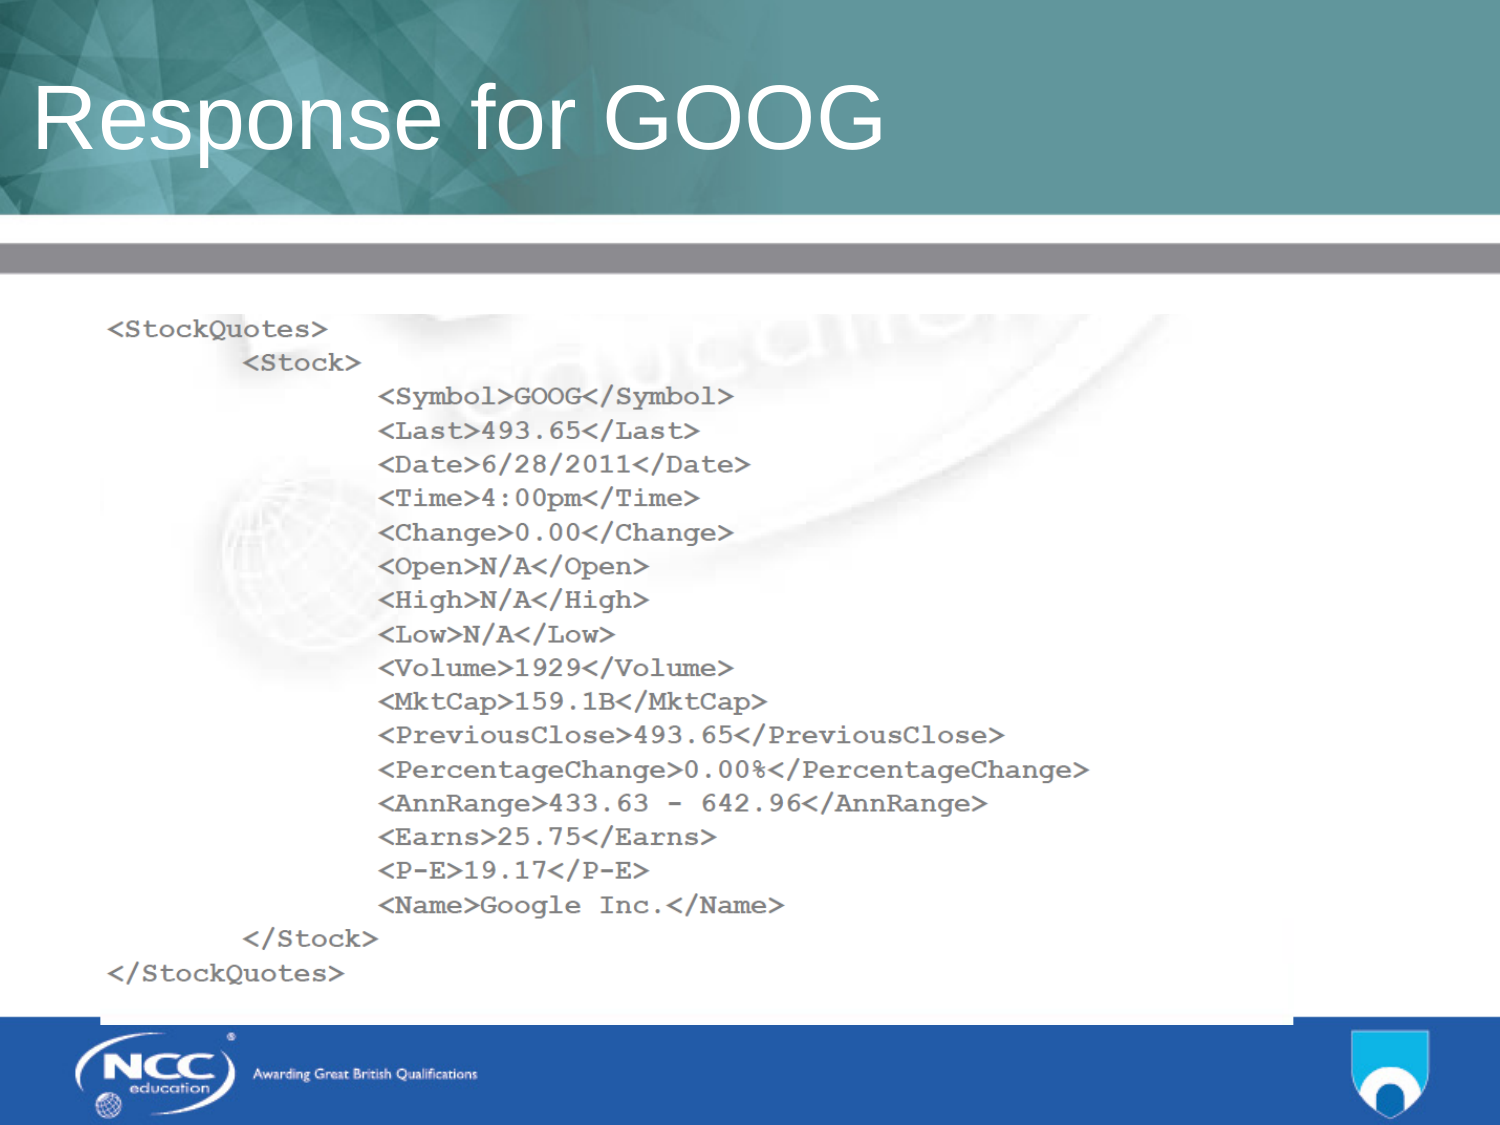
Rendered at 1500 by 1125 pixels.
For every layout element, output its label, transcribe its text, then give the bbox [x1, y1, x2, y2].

picture [0, 0, 1500, 1125]
title Response for GOOG [16, 19, 1459, 207]
